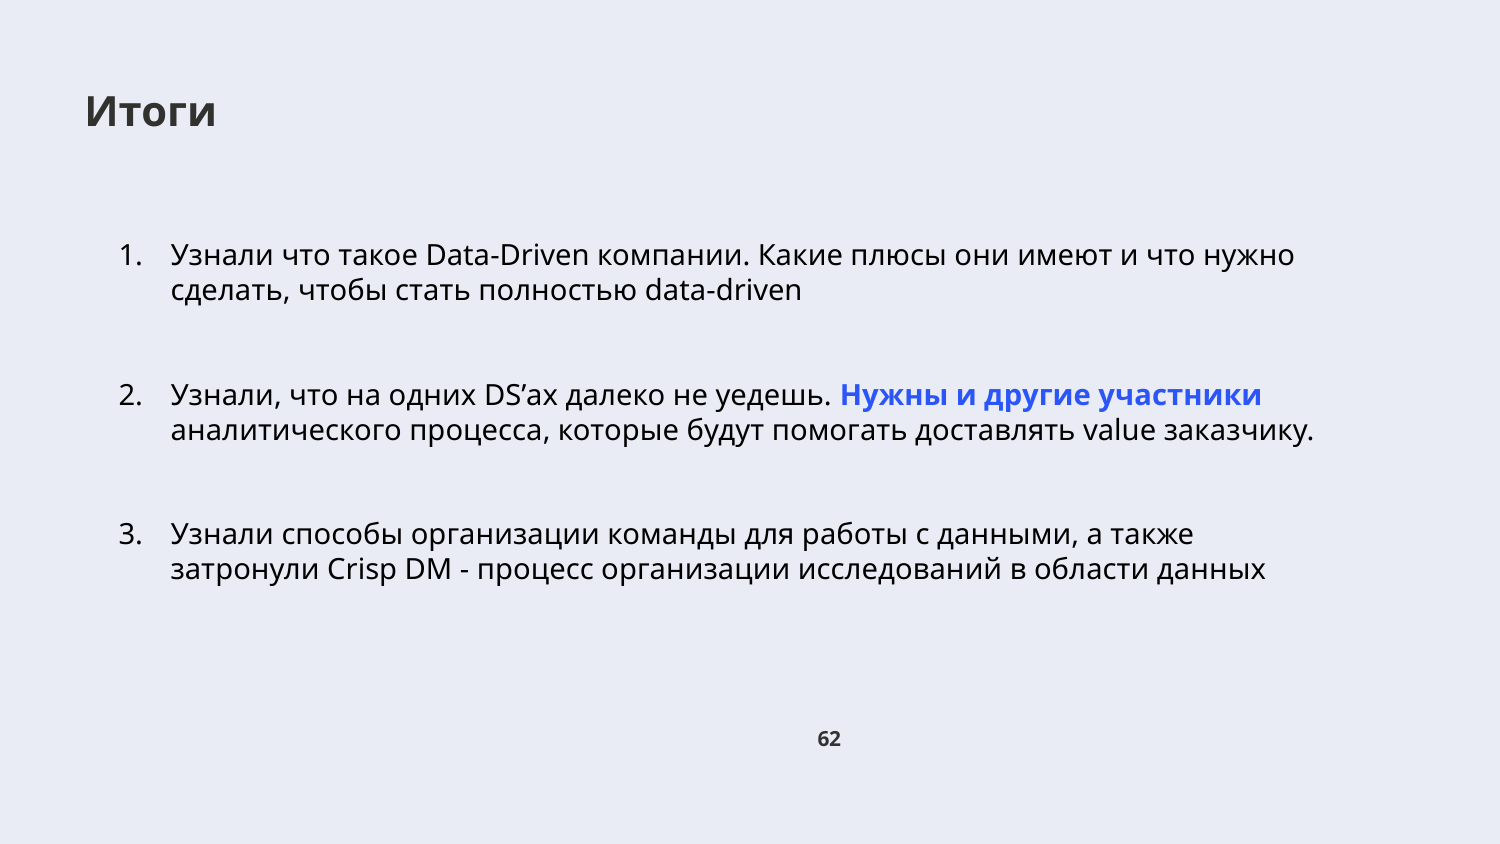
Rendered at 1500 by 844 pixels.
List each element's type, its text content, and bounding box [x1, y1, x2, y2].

title Итоги [84, 84, 1364, 227]
list Узнали что такое Data-Driven компании. Какие плюсы они имеют и что нужно сделать, чтобы стать полностью data-driven Узнали, что на одних DS’ах далеко не уедешь. Нужны и другие участники аналитического процесса, которые будут помогать доставлять value заказчику. Узнали способы организации команды для работы с данными, а также затронули Crisp DM - процесс организации исследований в области данных [84, 253, 1332, 662]
slide_number ‹#› [773, 708, 886, 770]
